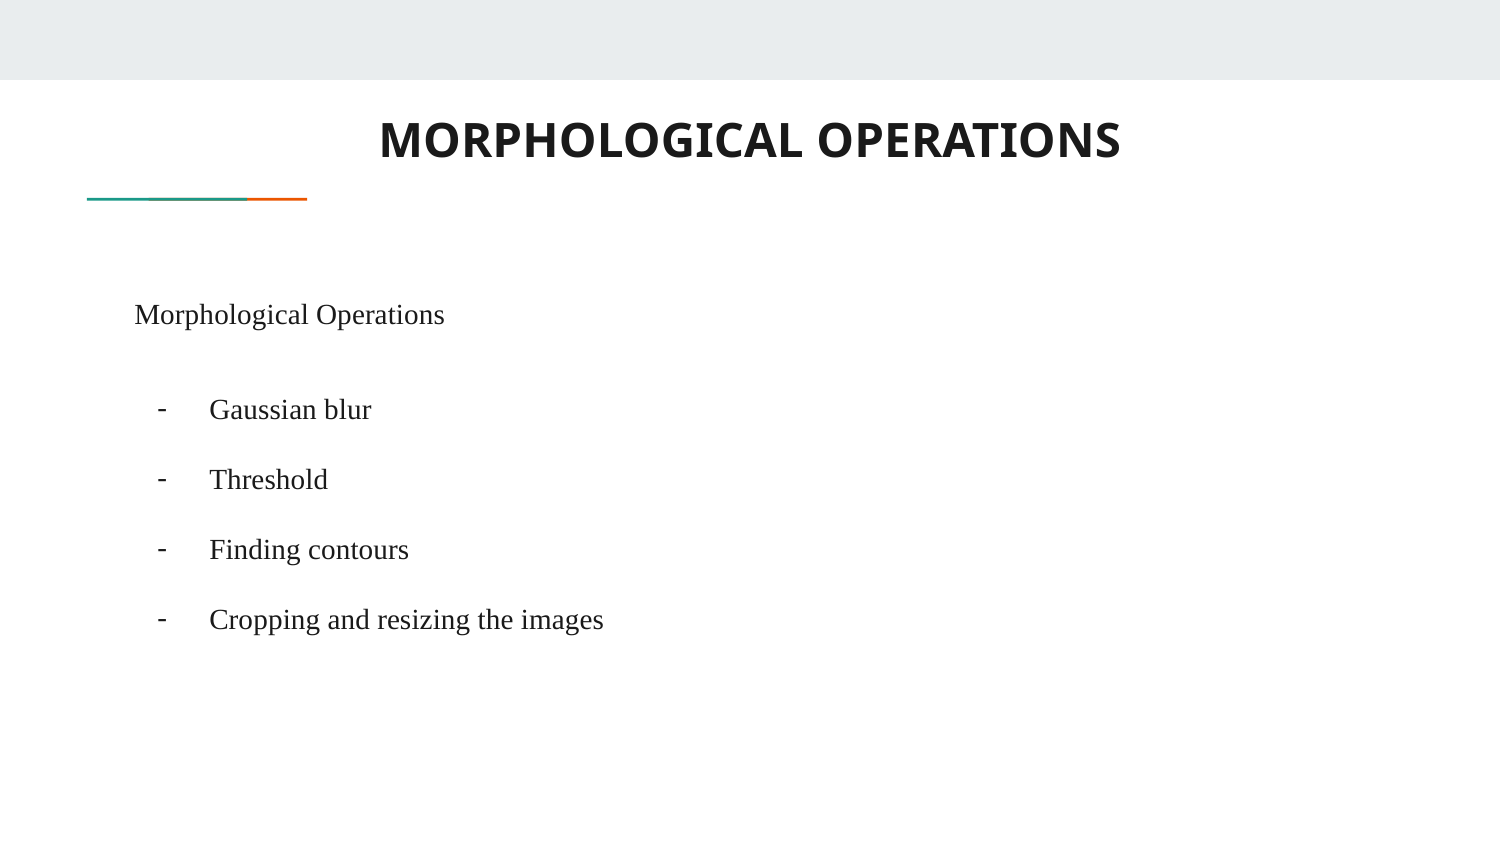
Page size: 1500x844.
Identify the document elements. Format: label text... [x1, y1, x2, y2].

list Morphological Operations Gaussian blur Threshold Finding contours Cropping and resizing the images [119, 245, 1381, 794]
title MORPHOLOGICAL OPERATIONS [119, 94, 1381, 183]
